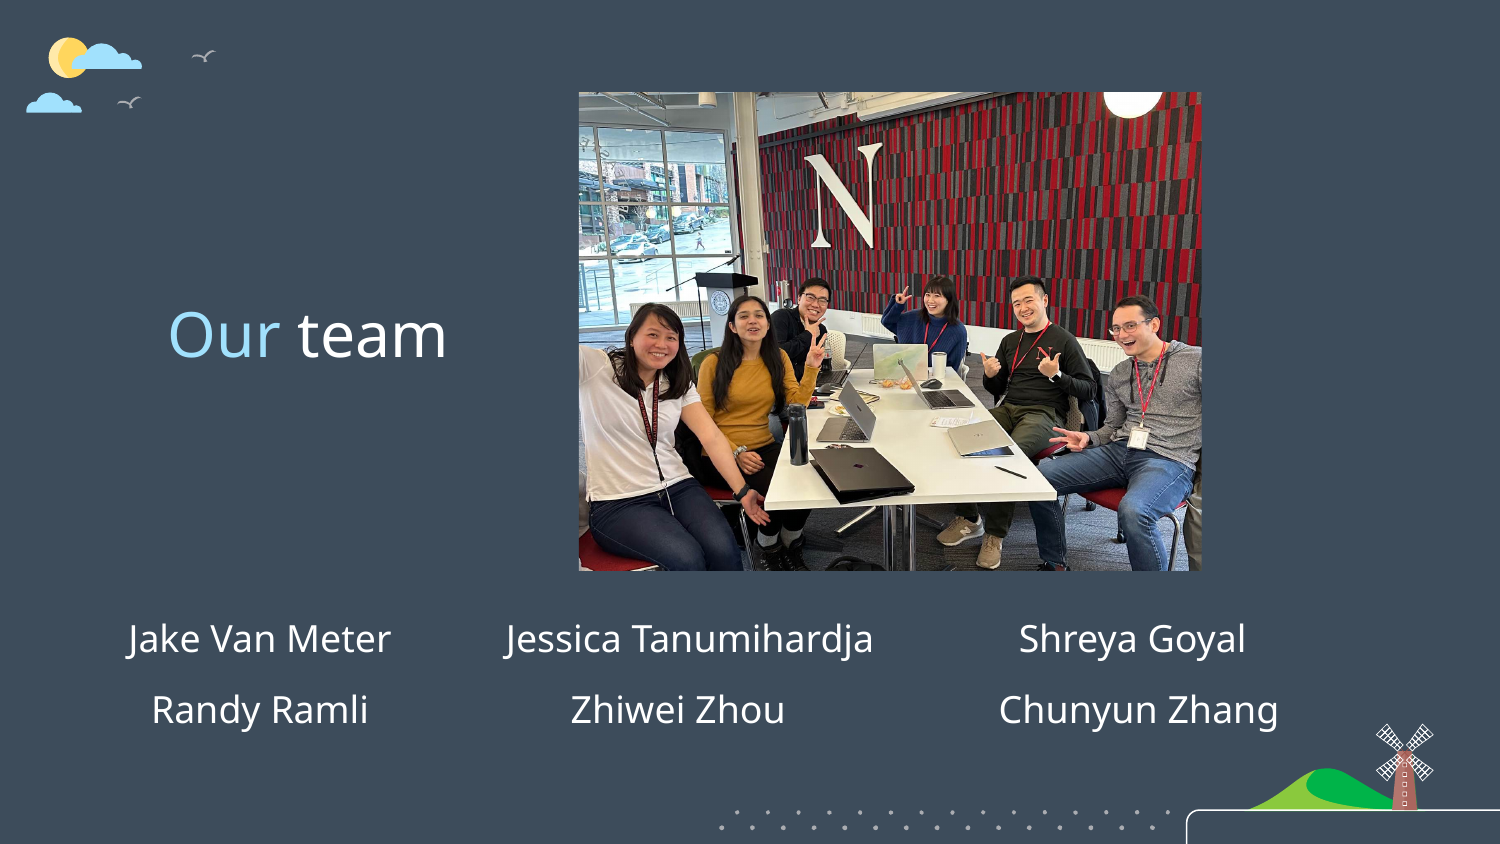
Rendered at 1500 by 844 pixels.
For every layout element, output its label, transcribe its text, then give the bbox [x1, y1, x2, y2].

text_box Chunyun Zhang [844, 681, 1434, 747]
text_box Randy Ramli [53, 681, 383, 747]
picture [578, 92, 1202, 571]
text_box Zhiwei Zhou [383, 681, 844, 747]
subtitle Jake Van Meter [53, 610, 395, 676]
title Our team [0, 279, 573, 374]
subtitle Jessica Tanumihardja [395, 610, 927, 676]
subtitle Shreya Goyal [927, 610, 1339, 676]
